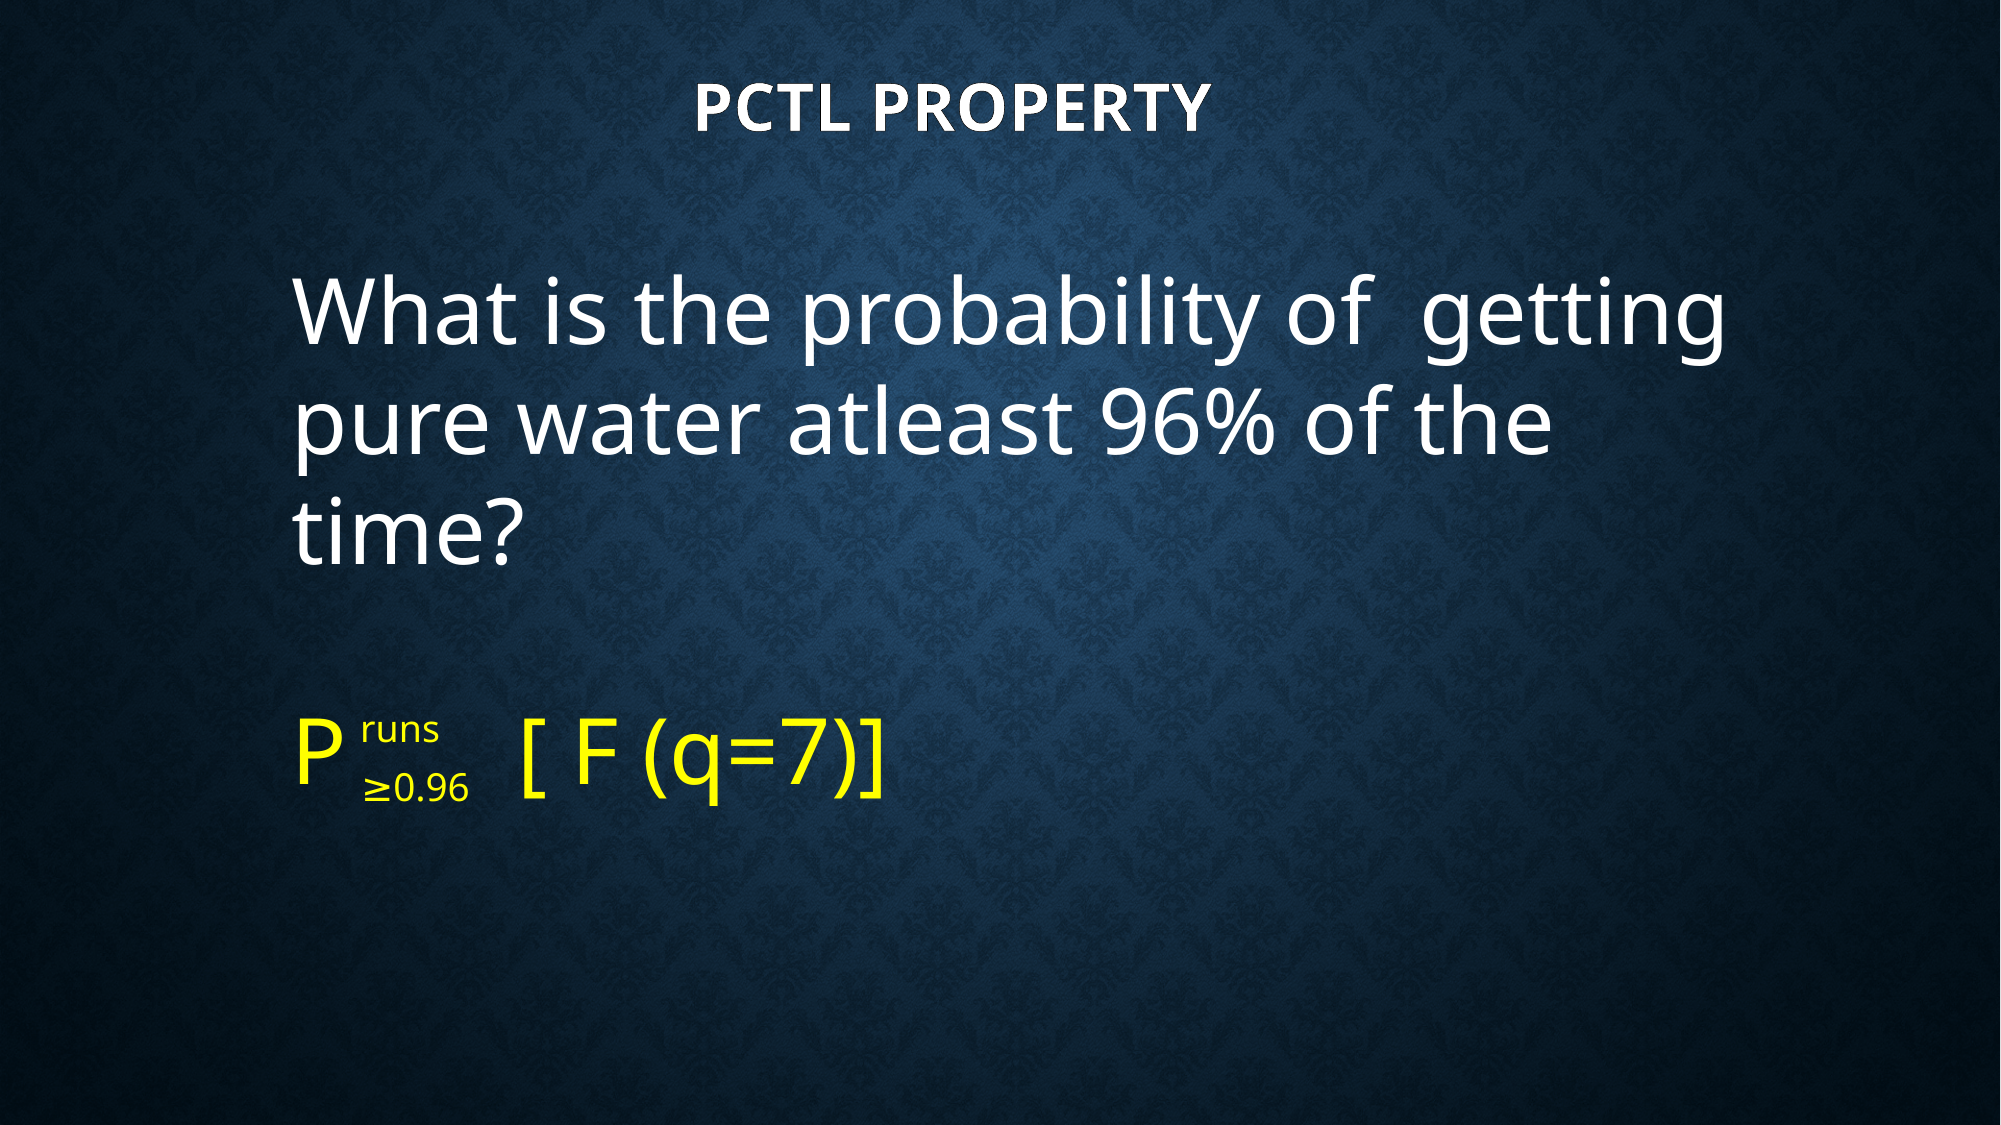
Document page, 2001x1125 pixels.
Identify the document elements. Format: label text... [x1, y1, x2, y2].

text_box What is the probability of getting pure water atleast 96% of the time? P ≥0.96 [ F (q=7)] [277, 245, 1750, 826]
text_box runs [345, 697, 464, 758]
list PCTL PROPERTY [624, 40, 1280, 245]
